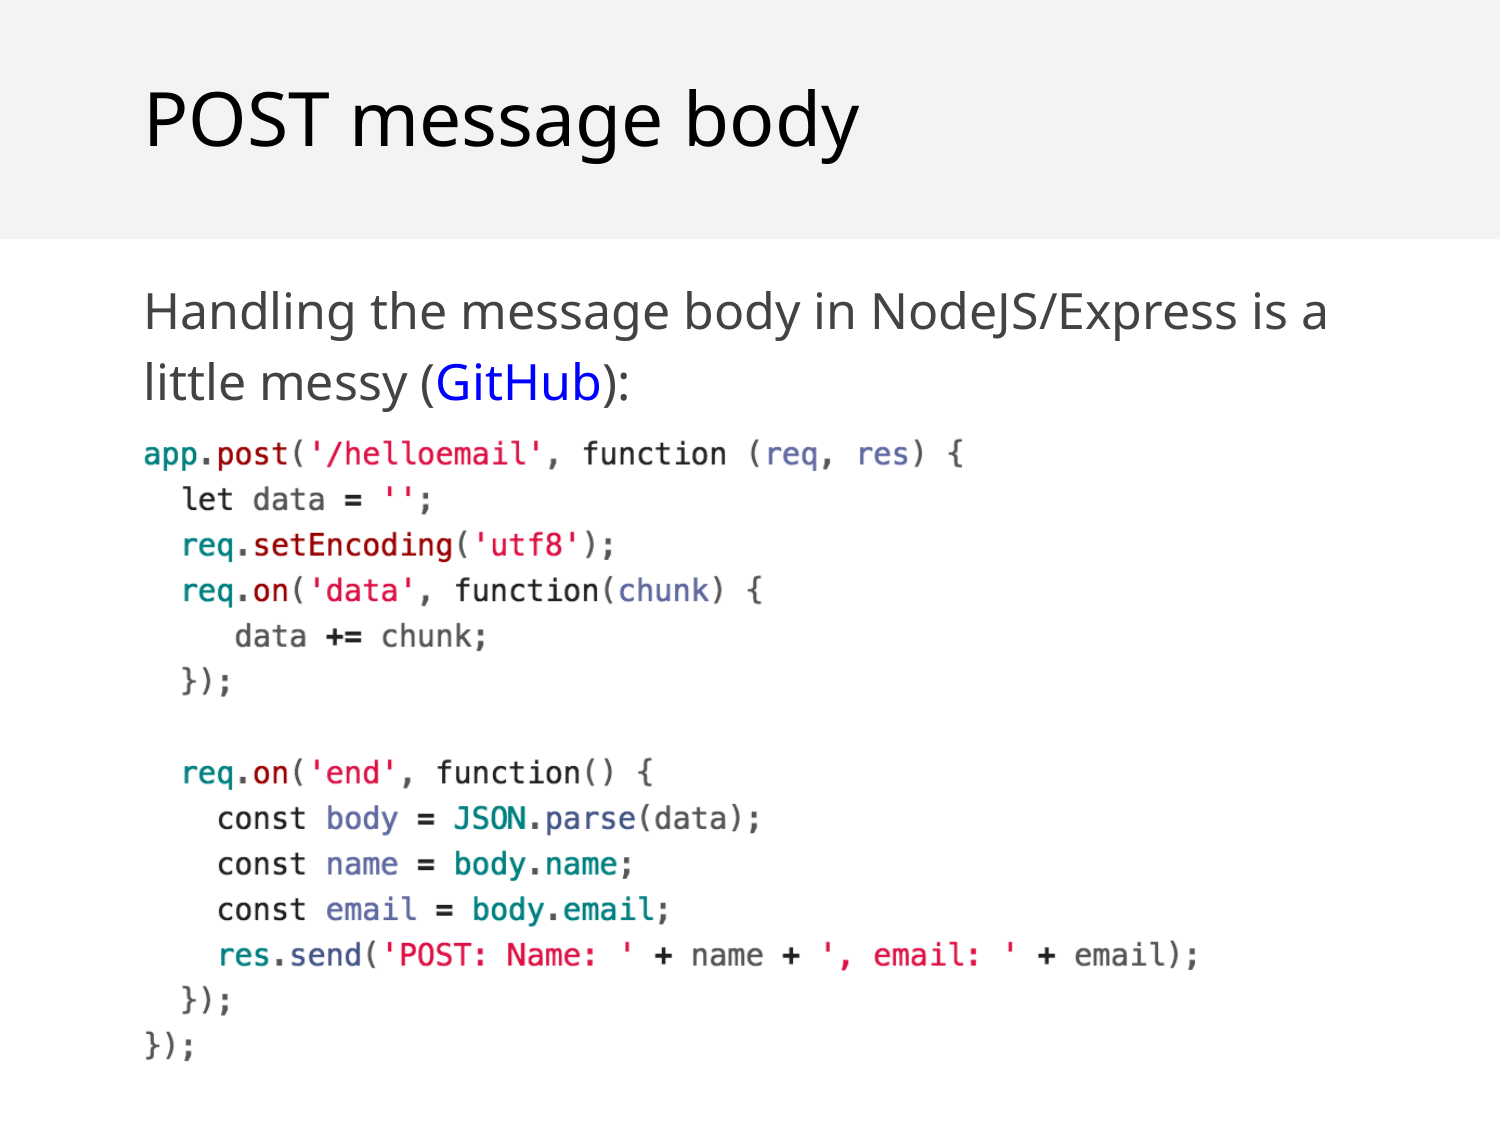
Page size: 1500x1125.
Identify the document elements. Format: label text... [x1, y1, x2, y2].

text_box POST message body [128, 56, 1372, 183]
text_box Handling the message body in NodeJS/Express is a little messy (GitHub): [128, 255, 1372, 450]
picture [128, 432, 1222, 1085]
